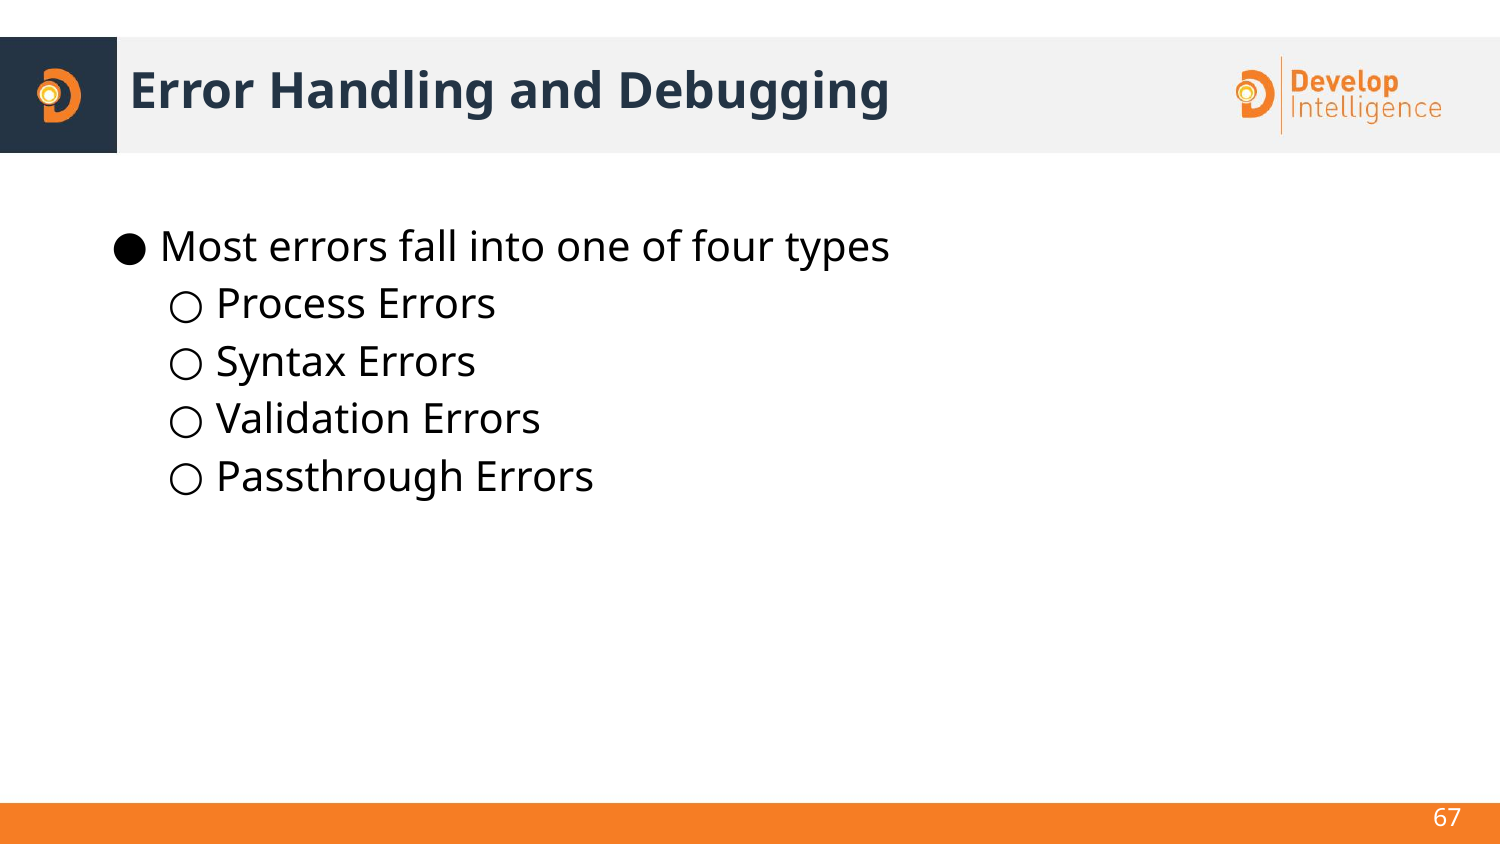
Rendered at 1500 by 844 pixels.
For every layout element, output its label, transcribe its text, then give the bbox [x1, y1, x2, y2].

list Most errors fall into one of four types Process Errors Syntax Errors Validation Errors Passthrough Errors [103, 206, 1397, 704]
picture [0, 0, 1500, 844]
slide_number <number> [1396, 800, 1499, 838]
title Error Handling and Debugging [118, 36, 1500, 148]
